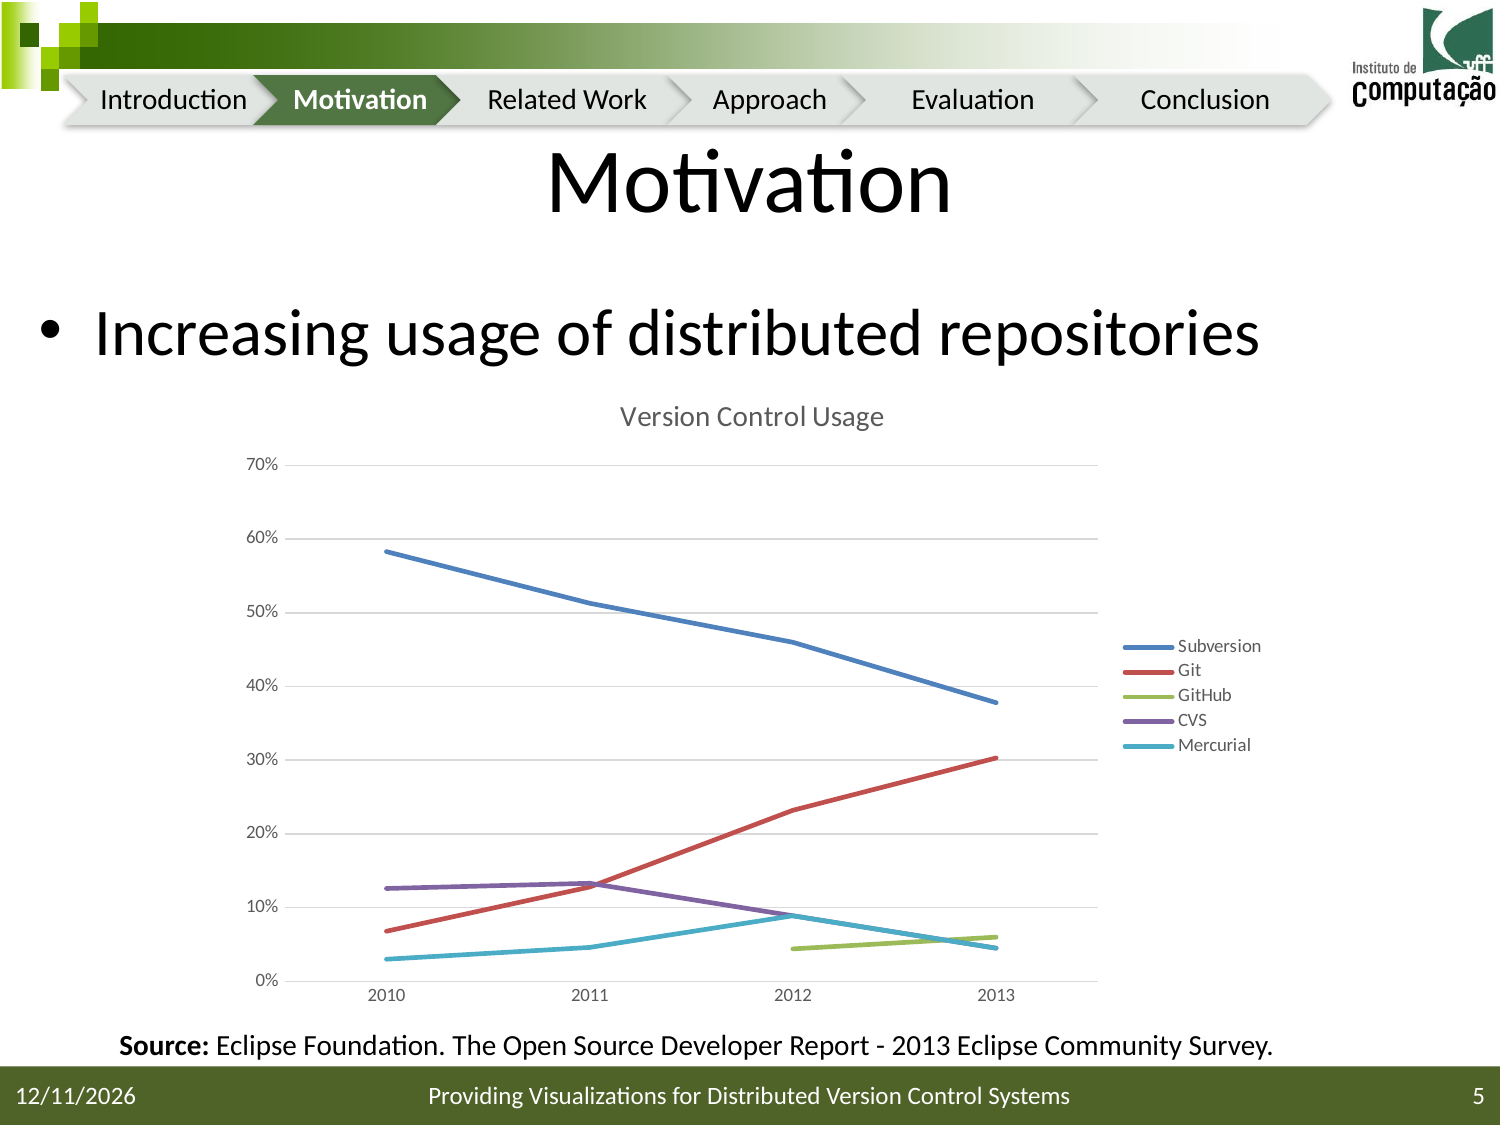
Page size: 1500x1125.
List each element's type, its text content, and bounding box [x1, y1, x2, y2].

list Increasing usage of distributed repositories [23, 281, 1477, 1055]
slide_number 5 [1149, 1065, 1500, 1125]
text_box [62, 74, 1333, 126]
title Motivation [23, 82, 1477, 270]
text_box Source: Eclipse Foundation. The Open Source Developer Report - 2013 Eclipse Community Survey. [104, 1018, 1396, 1069]
chart [224, 374, 1280, 1020]
footer Providing Visualizations for Distributed Version Control Systems [362, 1069, 1138, 1125]
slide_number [0, 1065, 350, 1125]
